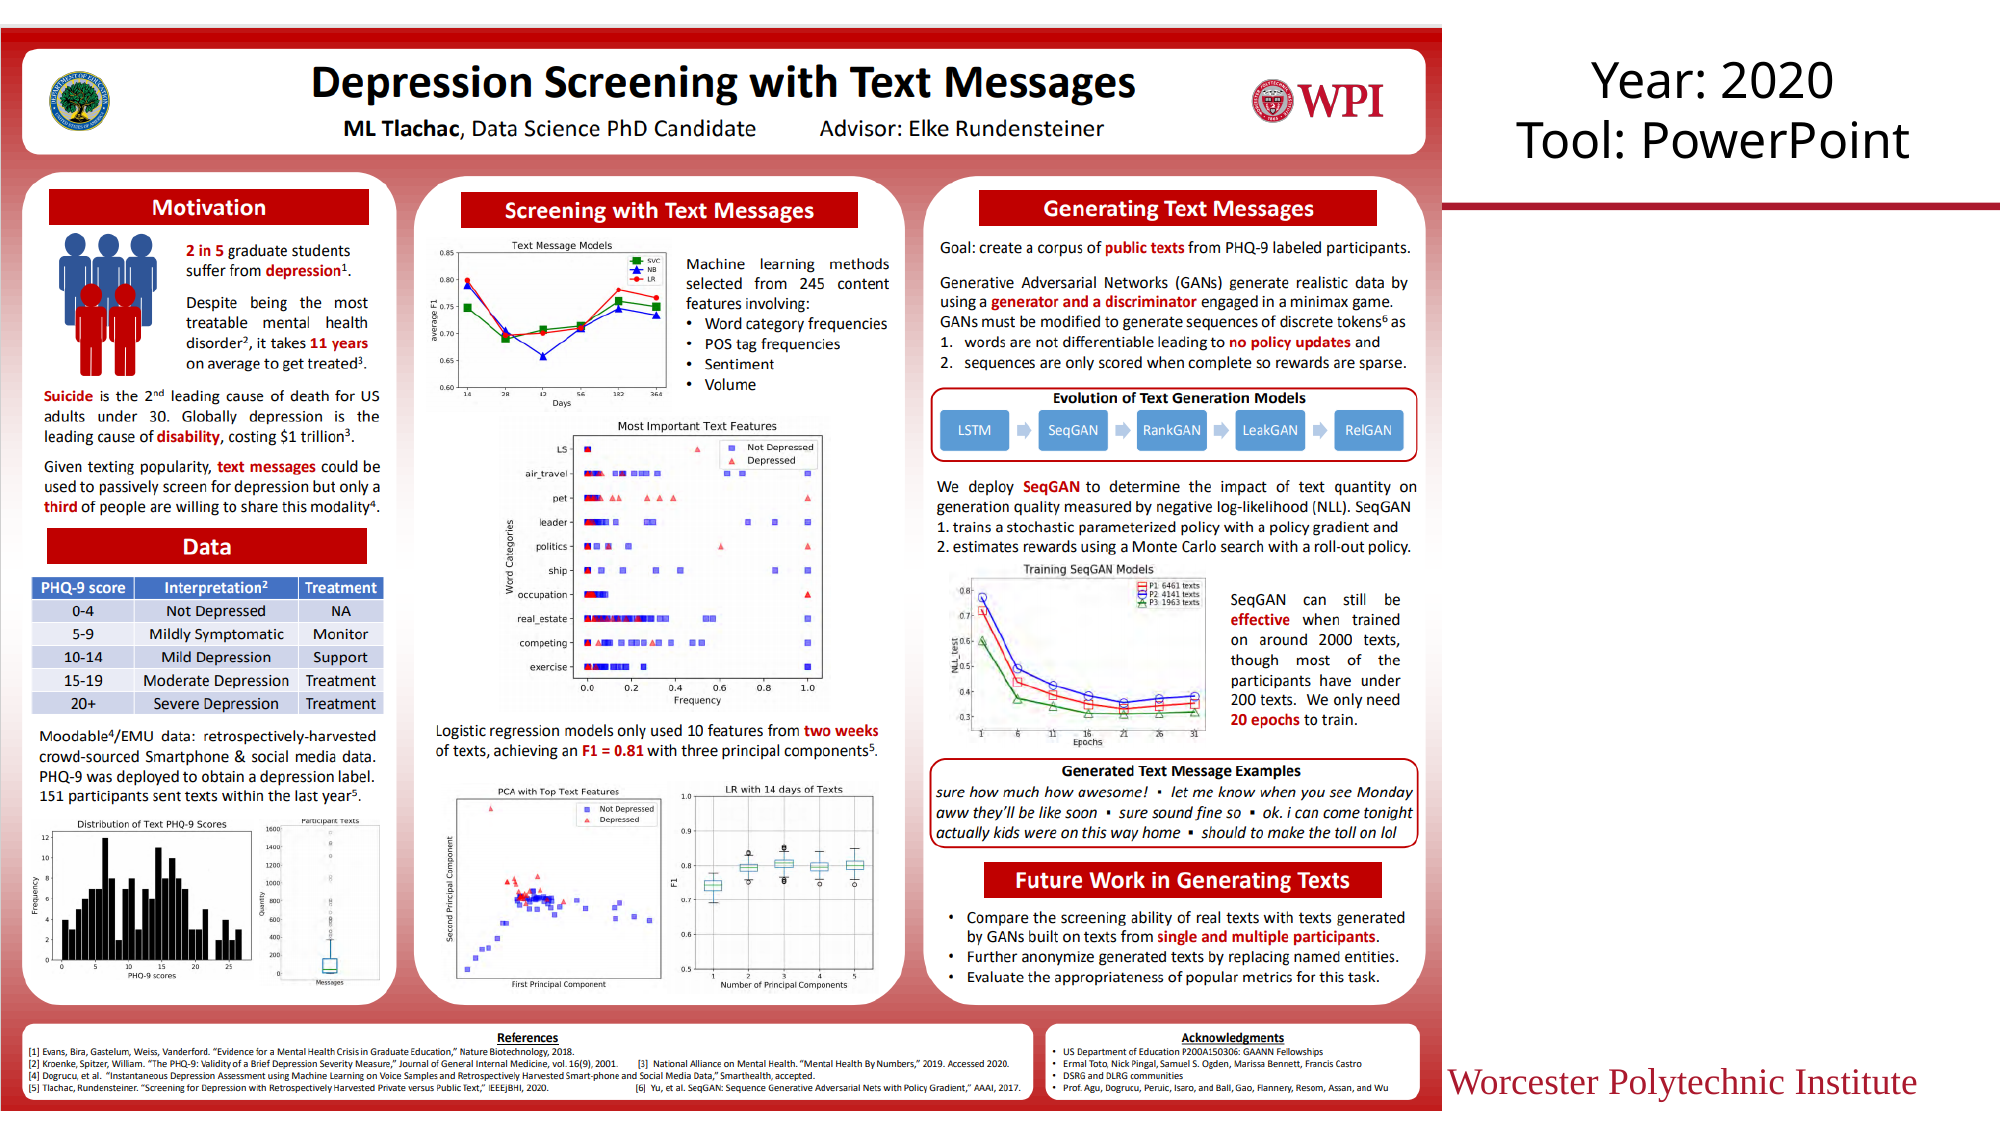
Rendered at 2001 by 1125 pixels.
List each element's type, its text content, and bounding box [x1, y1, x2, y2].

text_box Year: 2020 Tool: PowerPoint [1638, 40, 1789, 191]
picture [0, 24, 1443, 1112]
